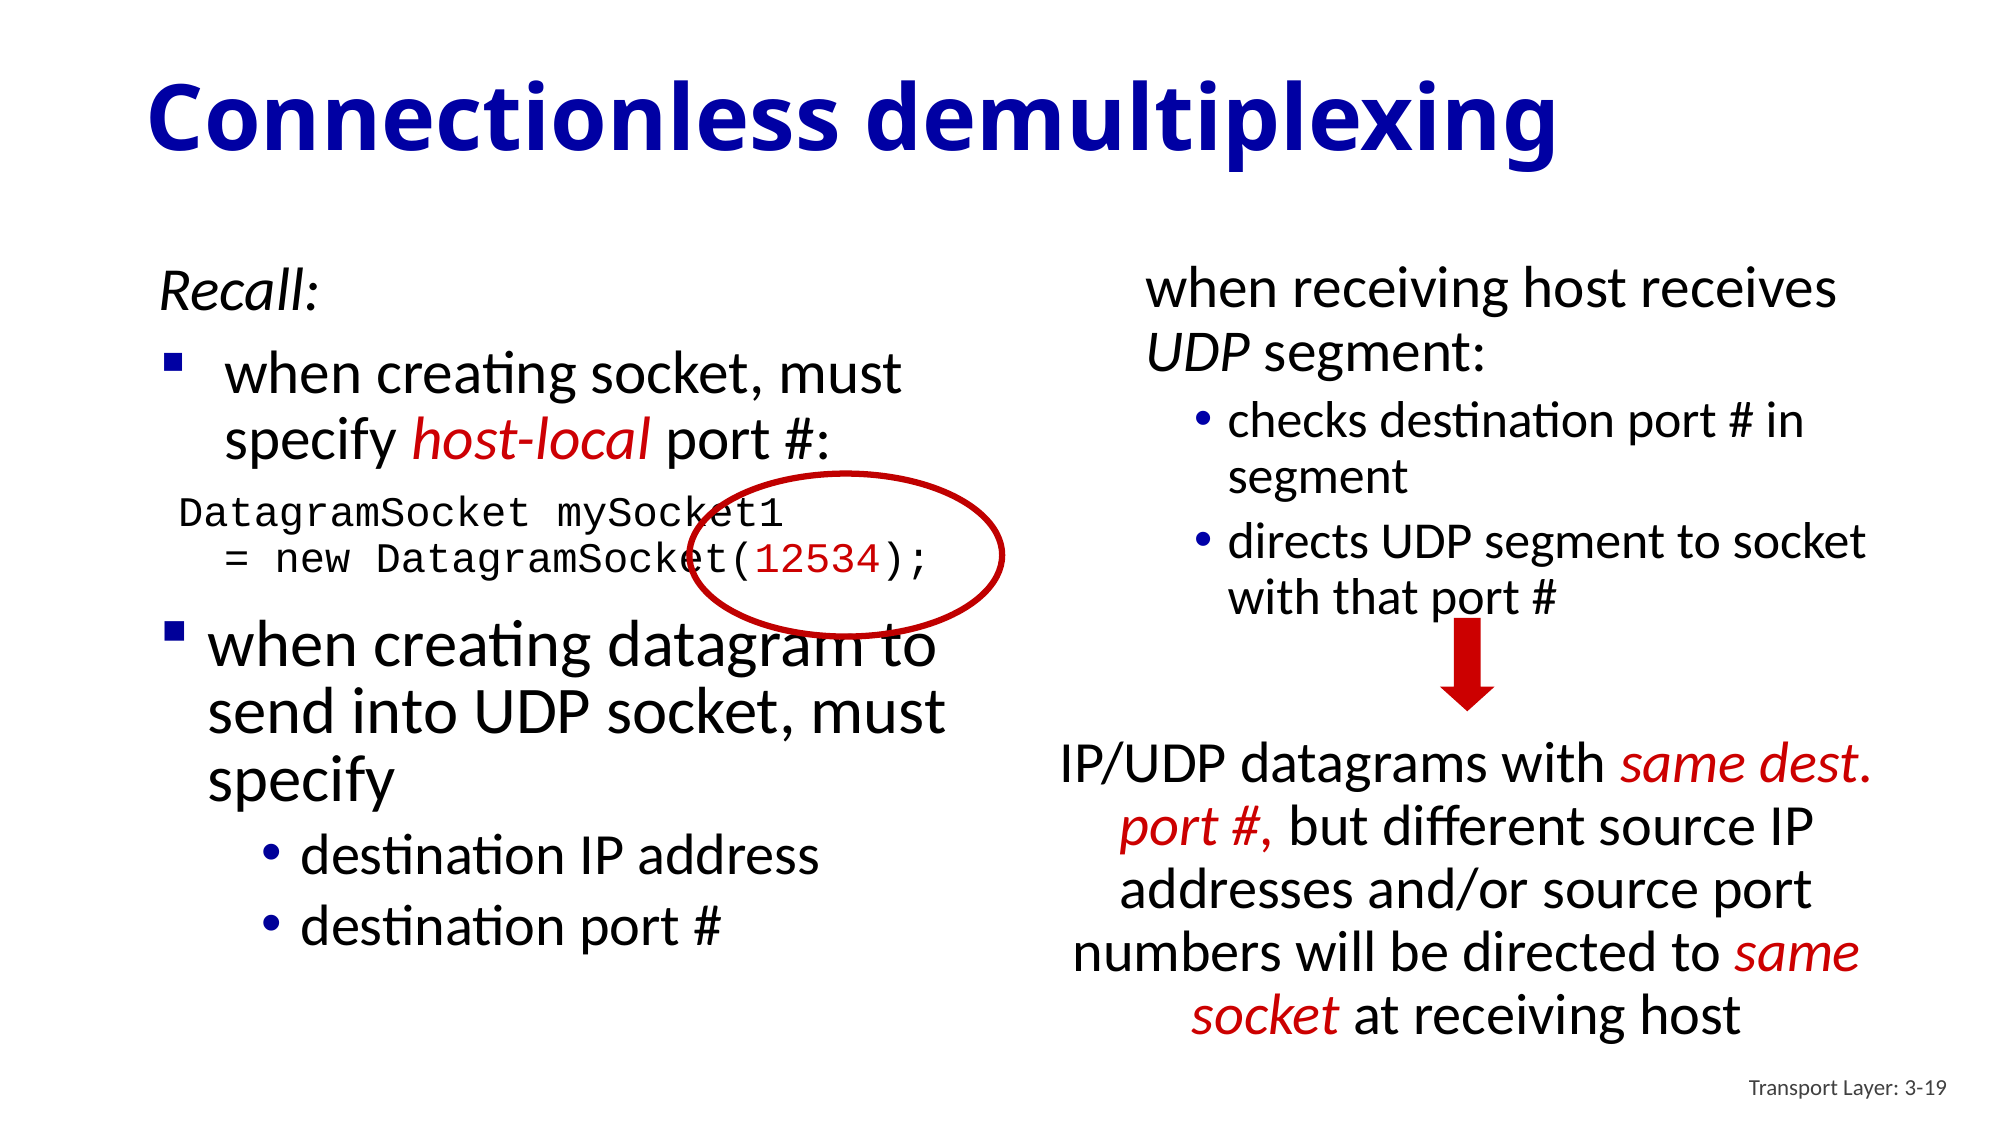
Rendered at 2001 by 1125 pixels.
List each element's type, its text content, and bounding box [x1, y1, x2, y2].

text_box [687, 471, 1005, 639]
text_box Connectionless demultiplexing [130, 47, 1952, 194]
text_box [1441, 618, 1493, 711]
text_box Transport Layer: 3-19 [1512, 1056, 1962, 1117]
text_box when receiving host receives UDP segment: checks destination port # in segment directs UDP segment to socket with that port # [1111, 248, 1914, 637]
text_box when creating datagram to send into UDP socket, must specify destination IP address destination port # [144, 546, 1002, 997]
text_box IP/UDP datagrams with same dest. port #, but different source IP addresses and/or source port numbers will be directed to same socket at receiving host [1041, 725, 1893, 1108]
text_box Recall: when creating socket, must specify host-local port #: DatagramSocket mySocket1 = new DatagramSocket(12534); [130, 249, 993, 597]
